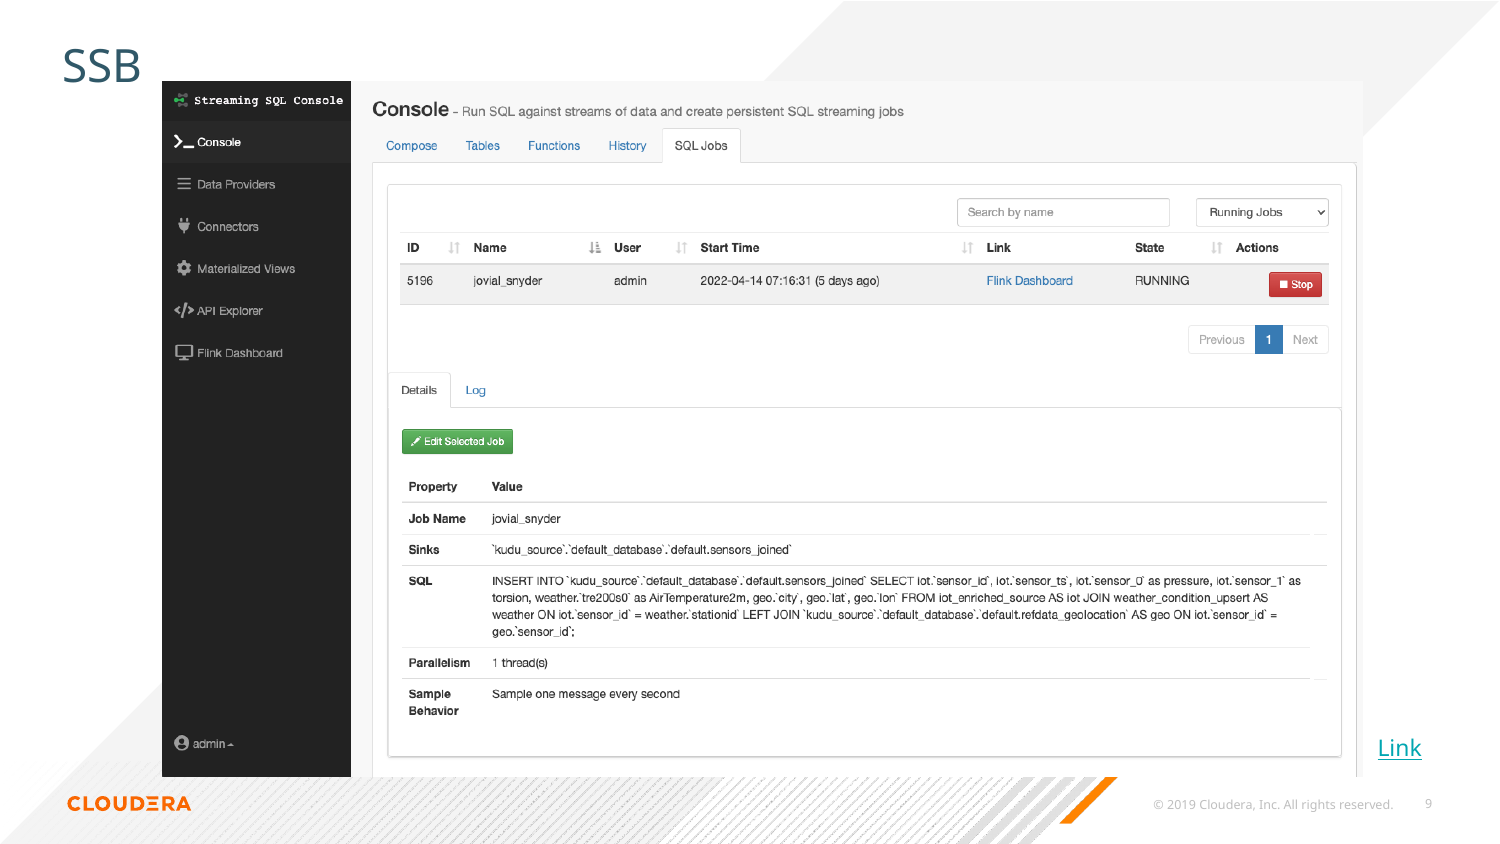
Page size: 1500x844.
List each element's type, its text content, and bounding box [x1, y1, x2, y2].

text_box Link [1365, 718, 1455, 781]
picture [0, 81, 1363, 844]
title SSB [47, 29, 1410, 99]
